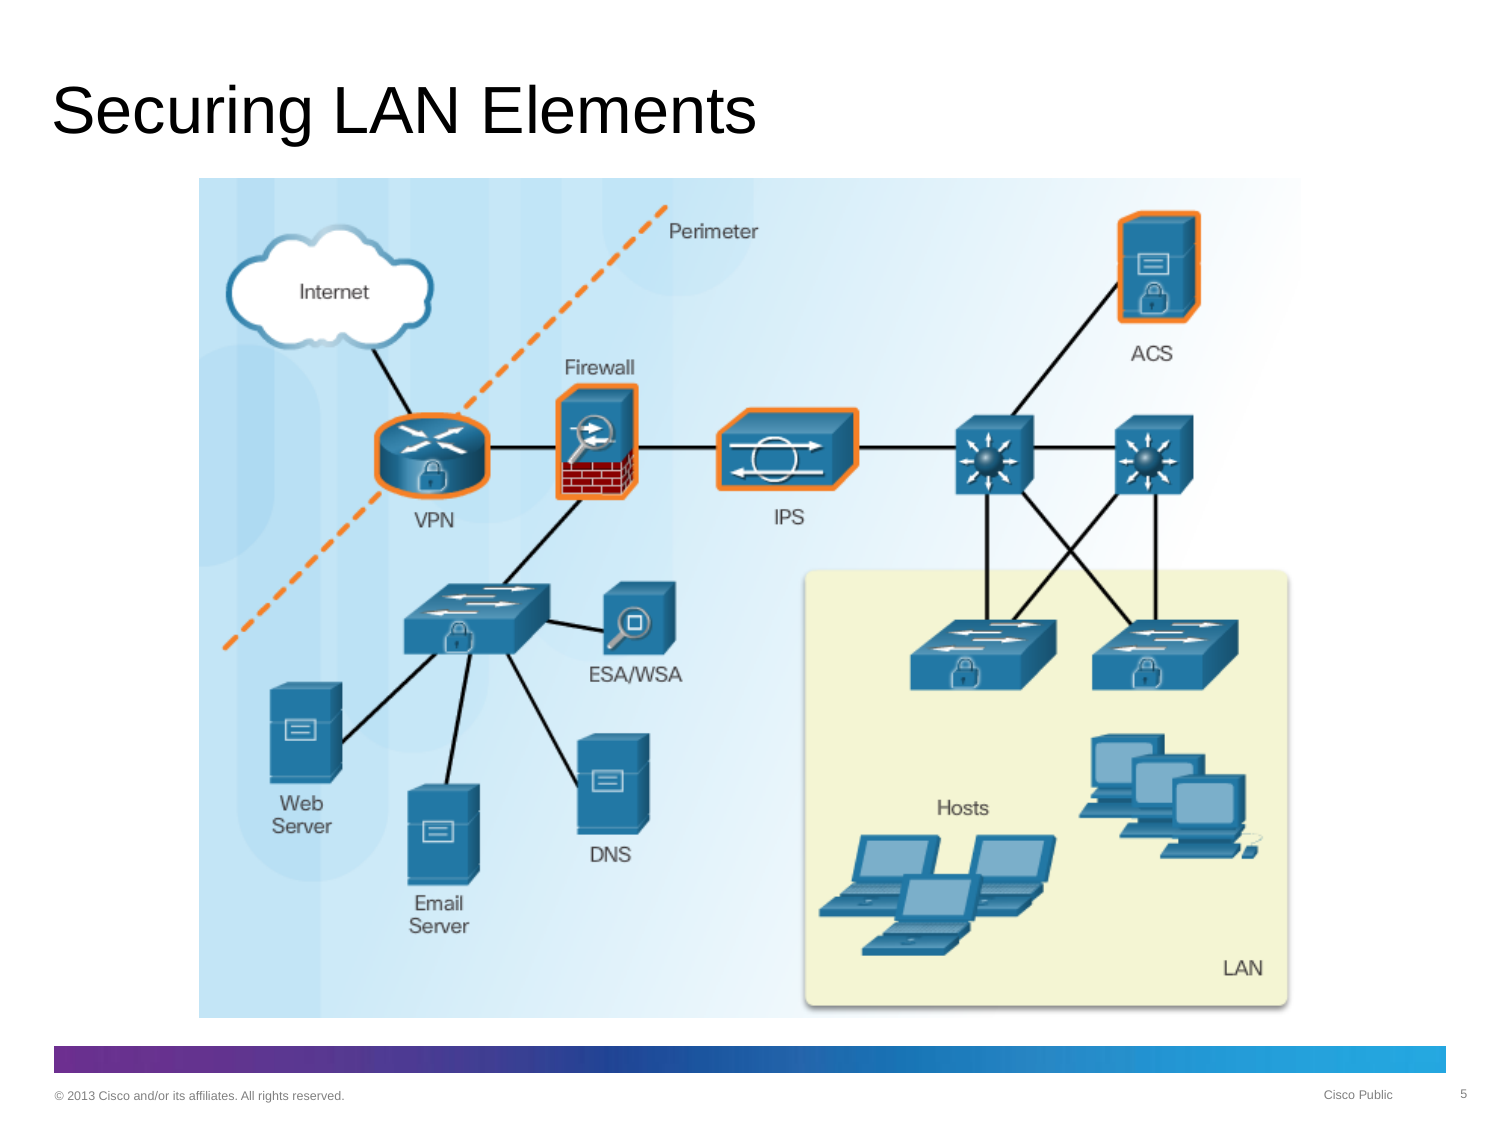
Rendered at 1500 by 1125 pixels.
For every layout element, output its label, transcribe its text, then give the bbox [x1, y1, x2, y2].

picture [199, 178, 1301, 1018]
picture [54, 1046, 1446, 1073]
title Securing LAN Elements [37, 17, 1447, 155]
